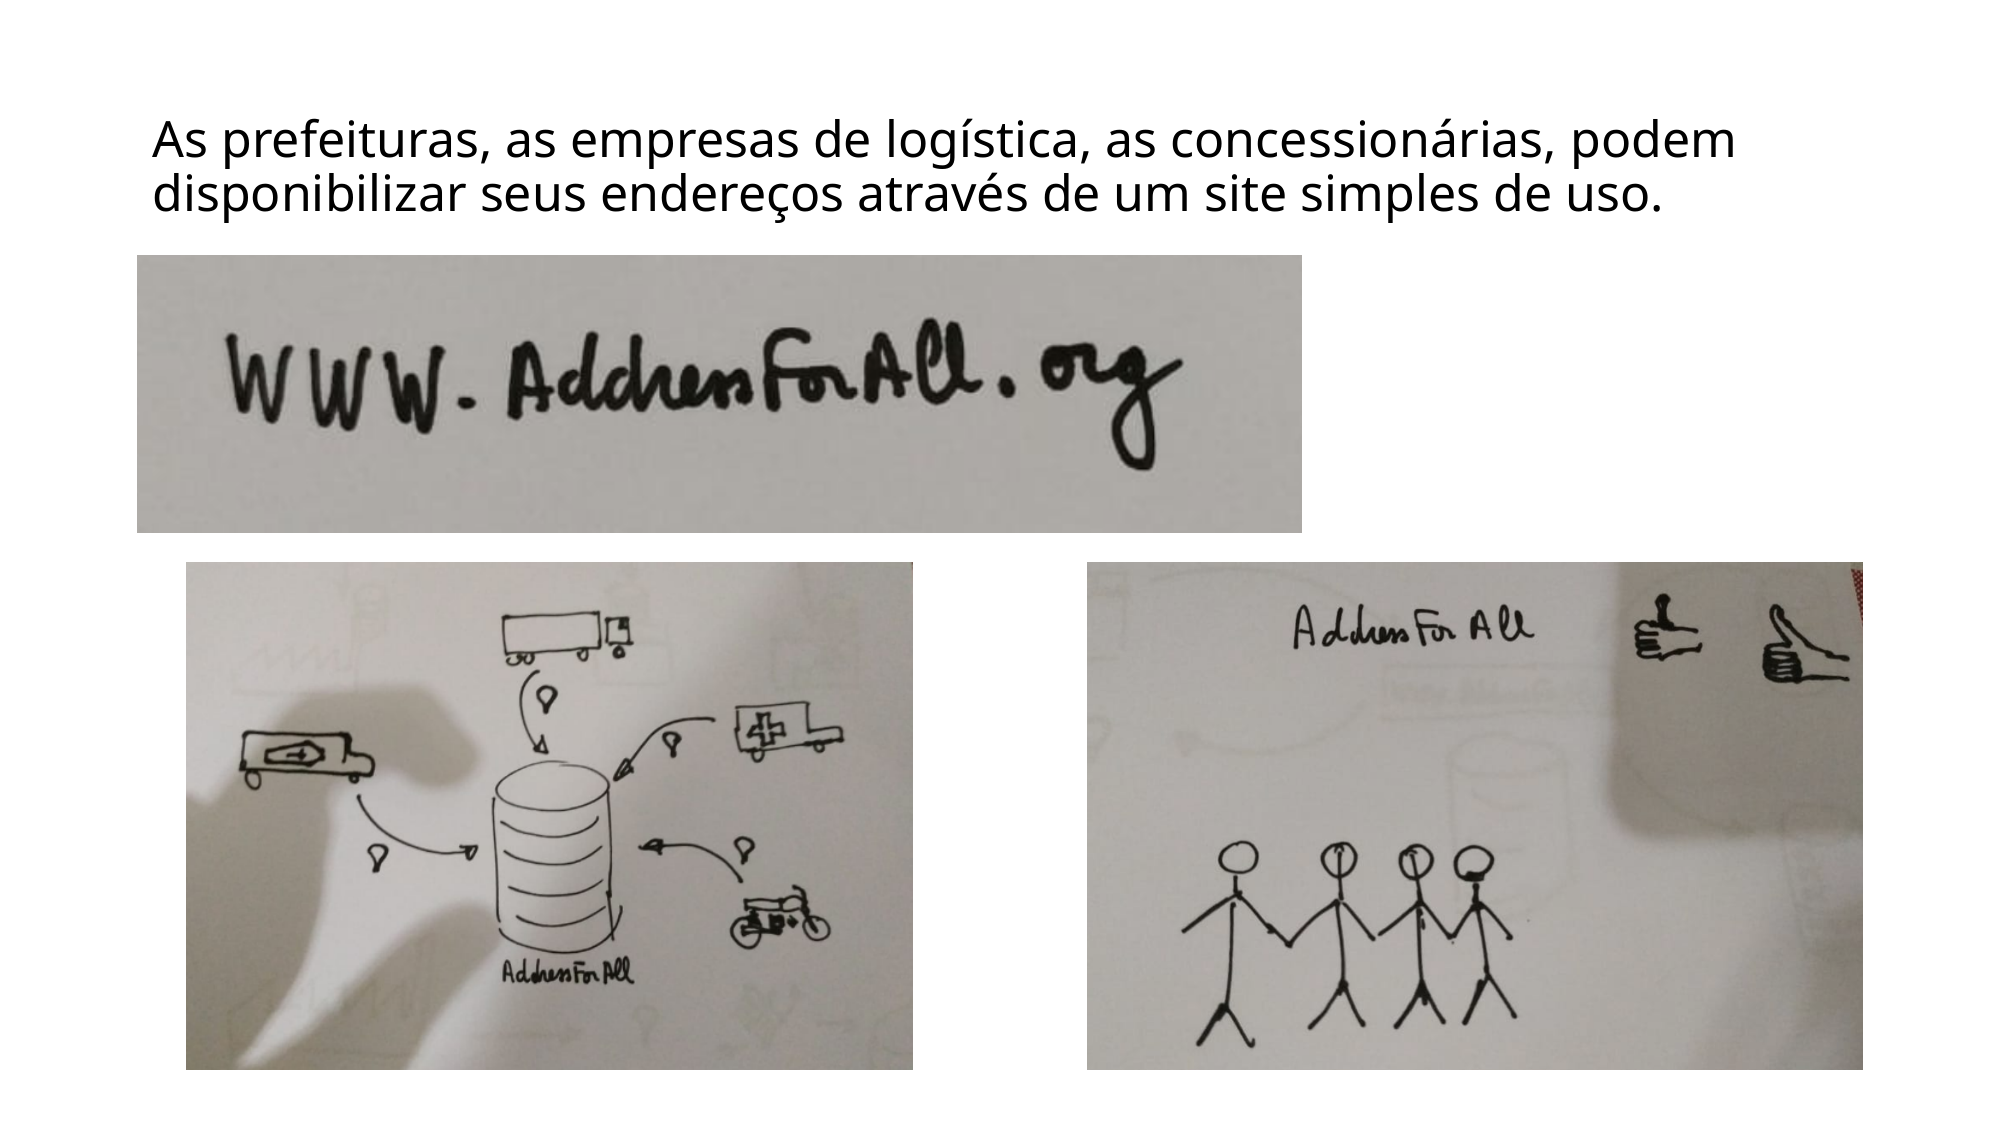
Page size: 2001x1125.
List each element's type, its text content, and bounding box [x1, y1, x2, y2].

picture [186, 562, 913, 1070]
picture [137, 255, 1302, 533]
title As prefeituras, as empresas de logística, as concessionárias, podem disponibilizar seus endereços através de um site simples de uso. [137, 59, 1863, 278]
picture [1087, 562, 1863, 1070]
